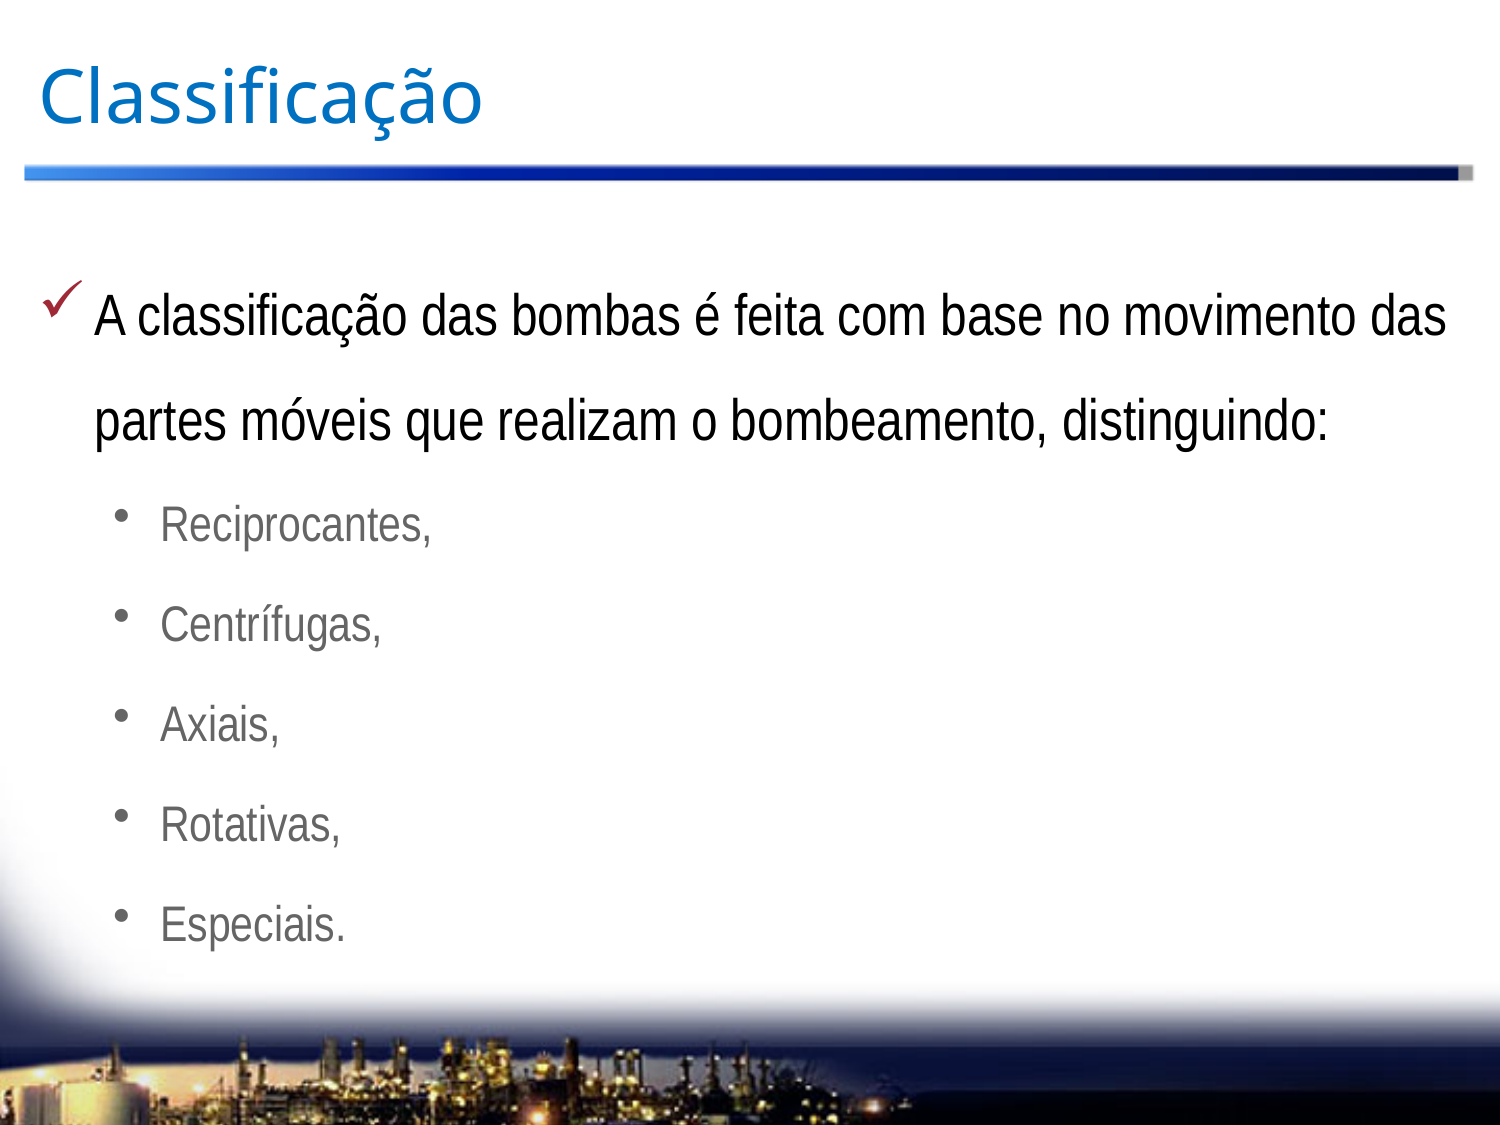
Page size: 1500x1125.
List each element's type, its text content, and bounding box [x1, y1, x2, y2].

list A classificação das bombas é feita com base no movimento das partes móveis que realizam o bombeamento, distinguindo: Reciprocantes, Centrífugas, Axiais, Rotativas, Especiais. [23, 234, 1476, 988]
title Classificação [23, 0, 1477, 188]
picture [0, 0, 1500, 1125]
